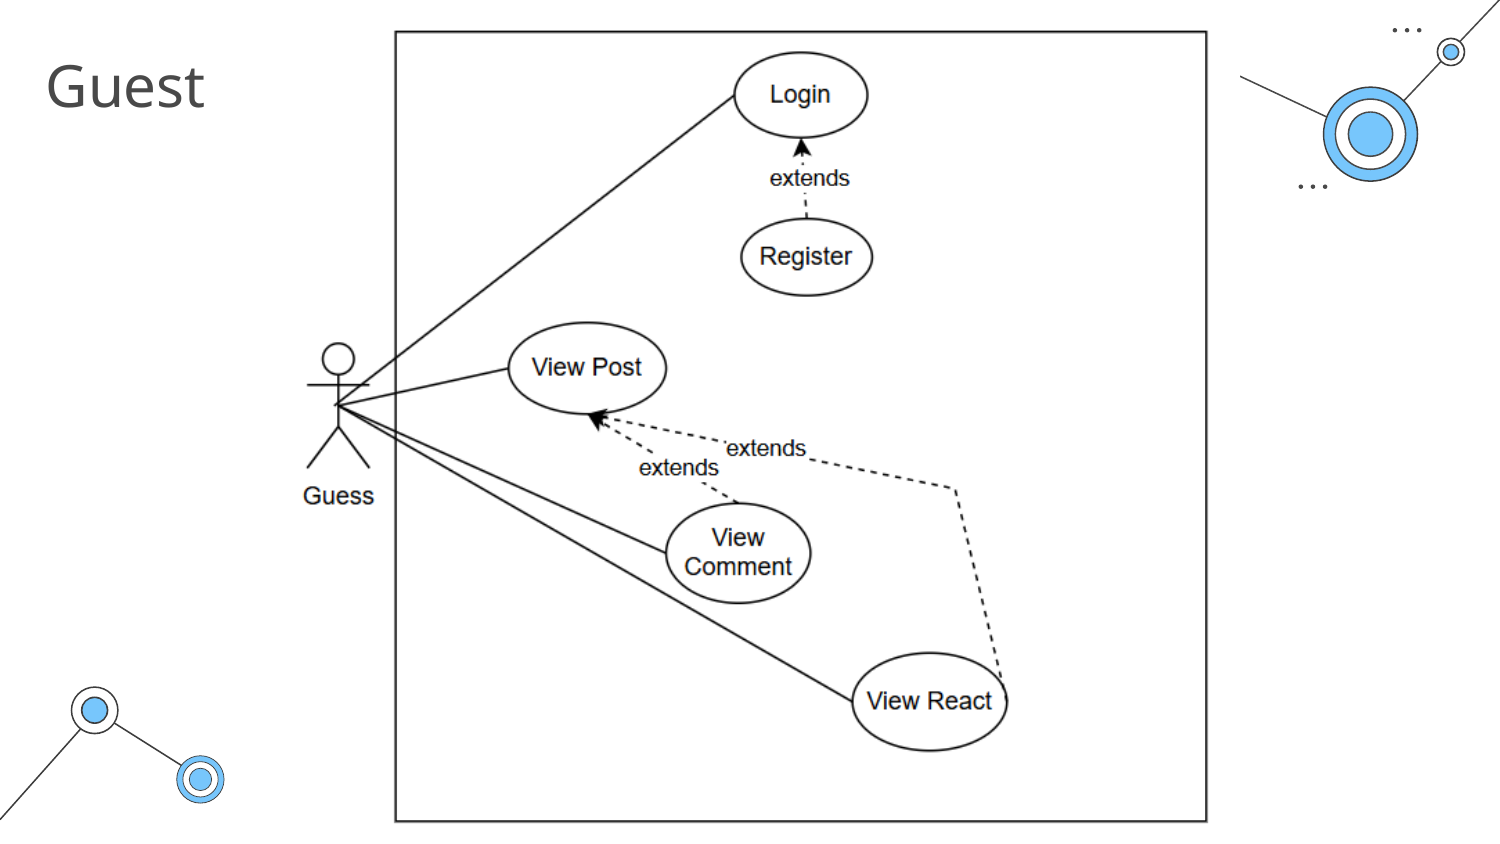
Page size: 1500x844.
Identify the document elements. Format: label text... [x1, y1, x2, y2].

picture [260, 0, 1240, 844]
title Guest [30, 34, 255, 136]
